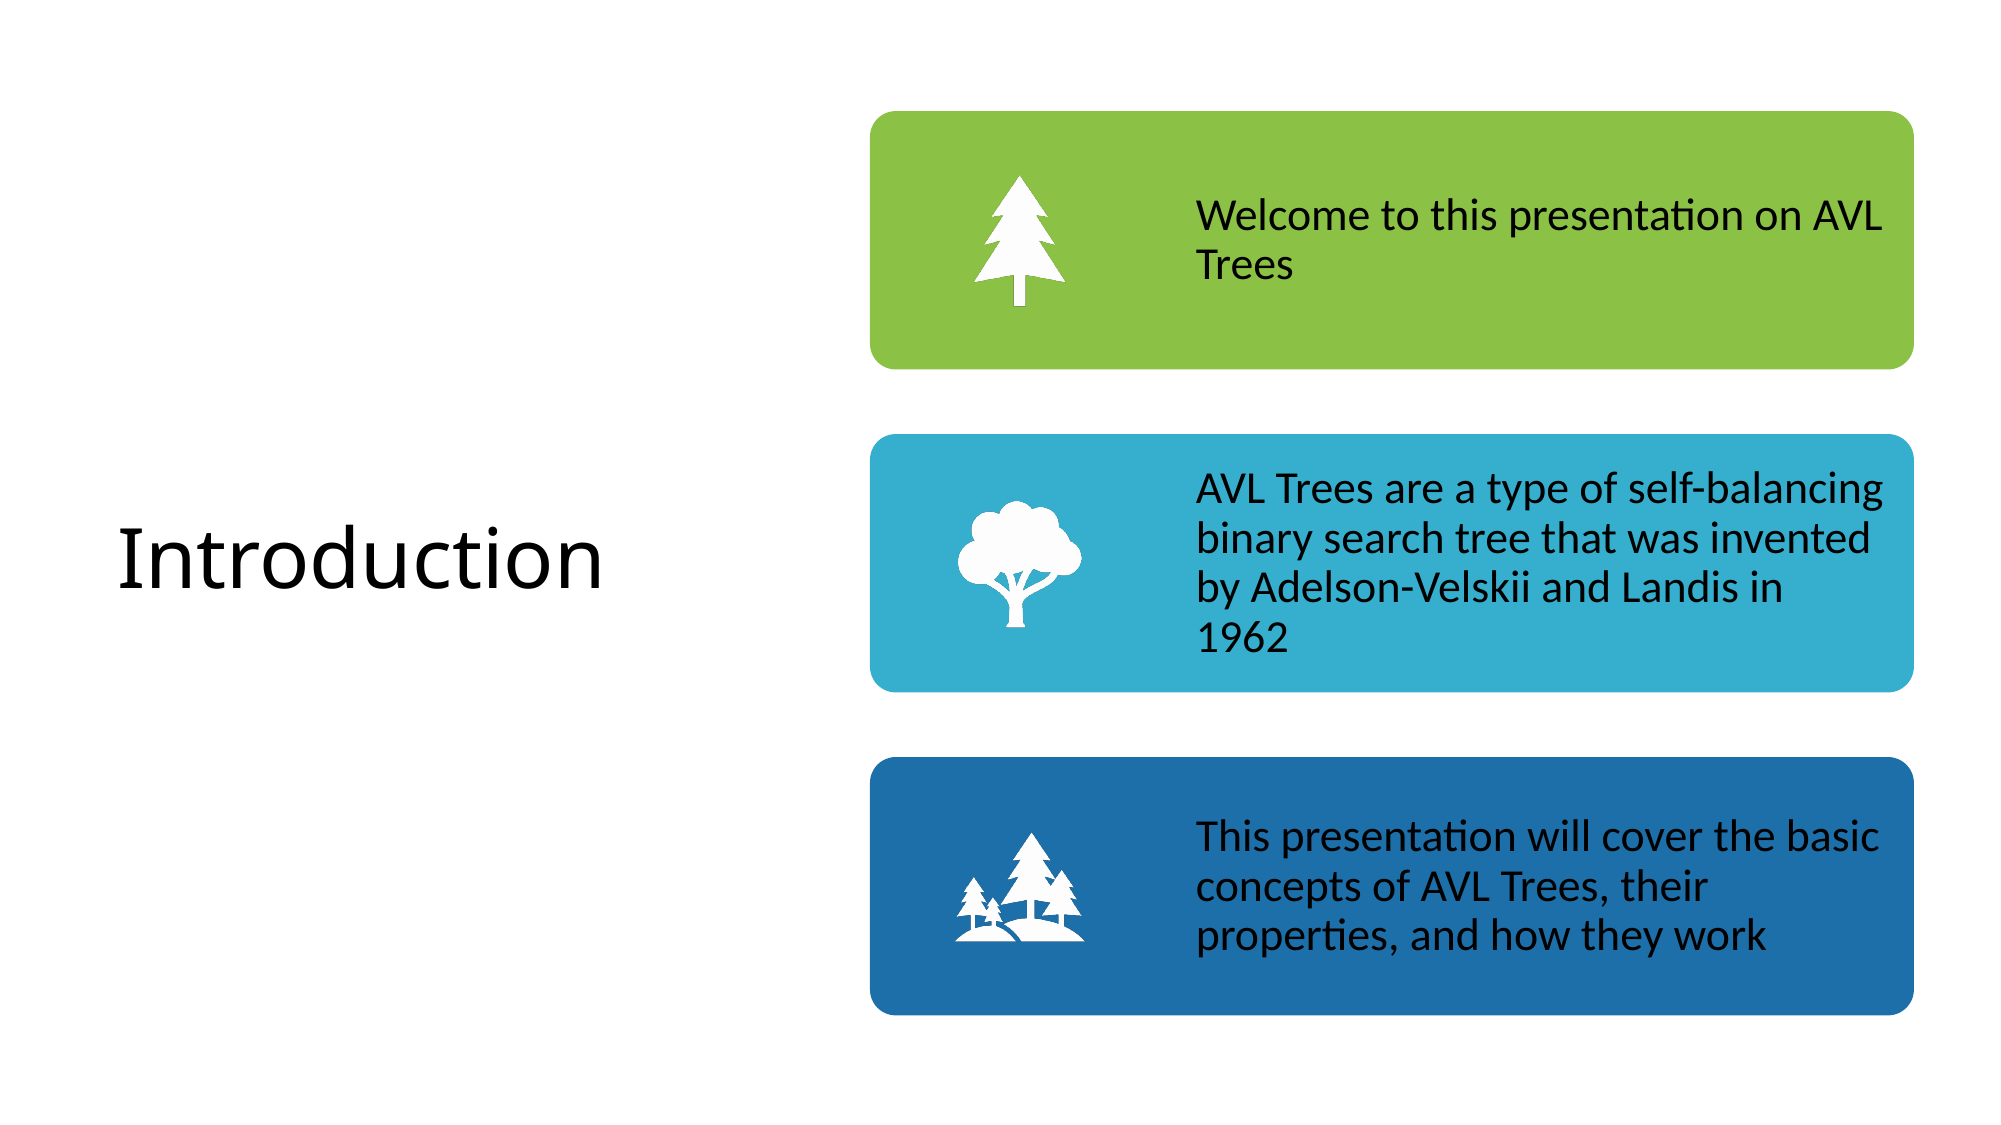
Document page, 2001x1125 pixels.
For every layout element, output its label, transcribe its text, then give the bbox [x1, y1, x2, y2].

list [869, 110, 1914, 1016]
title Introduction [101, 190, 693, 933]
